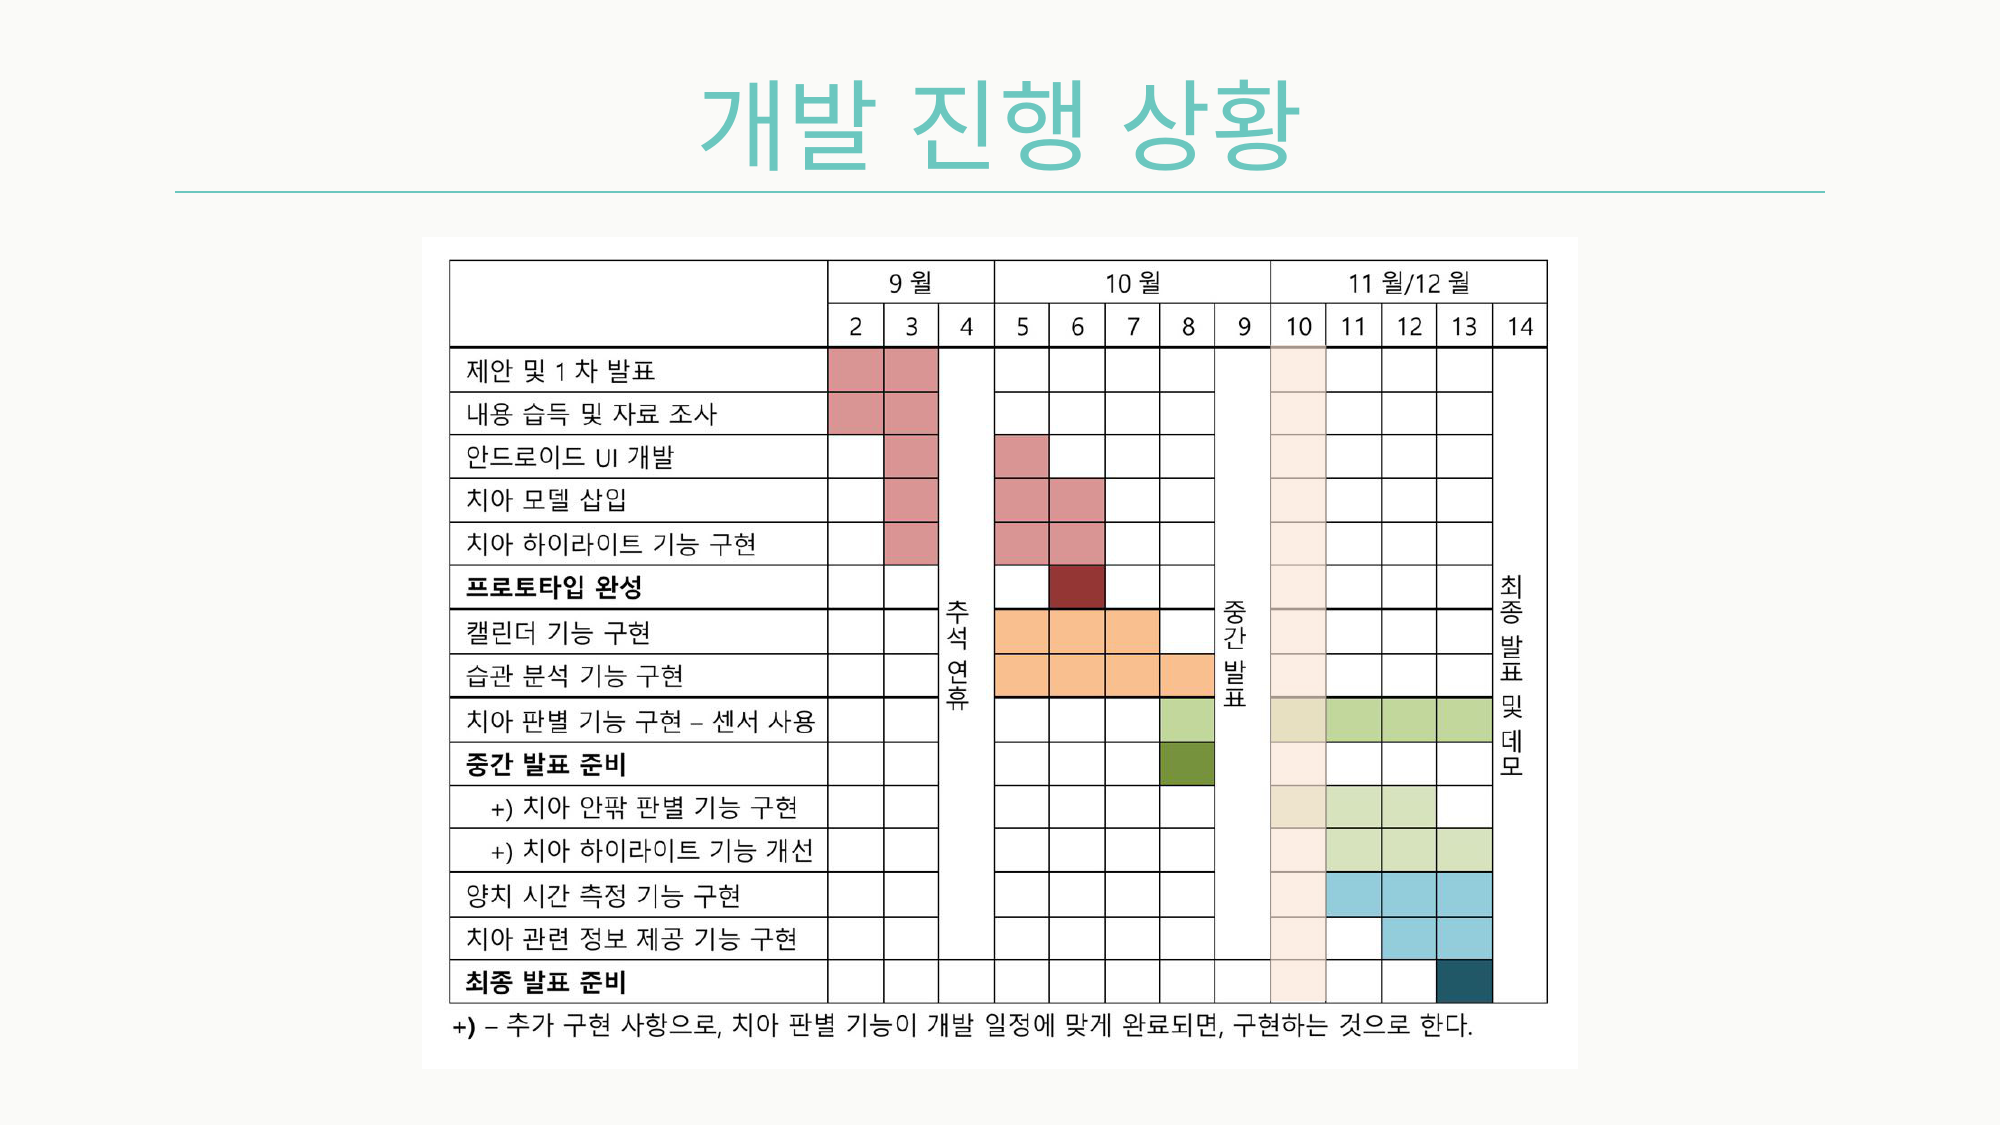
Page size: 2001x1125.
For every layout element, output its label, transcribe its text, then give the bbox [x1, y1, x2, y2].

text_box 개발 진행 상황 [681, 56, 1319, 191]
picture [422, 237, 1578, 1069]
